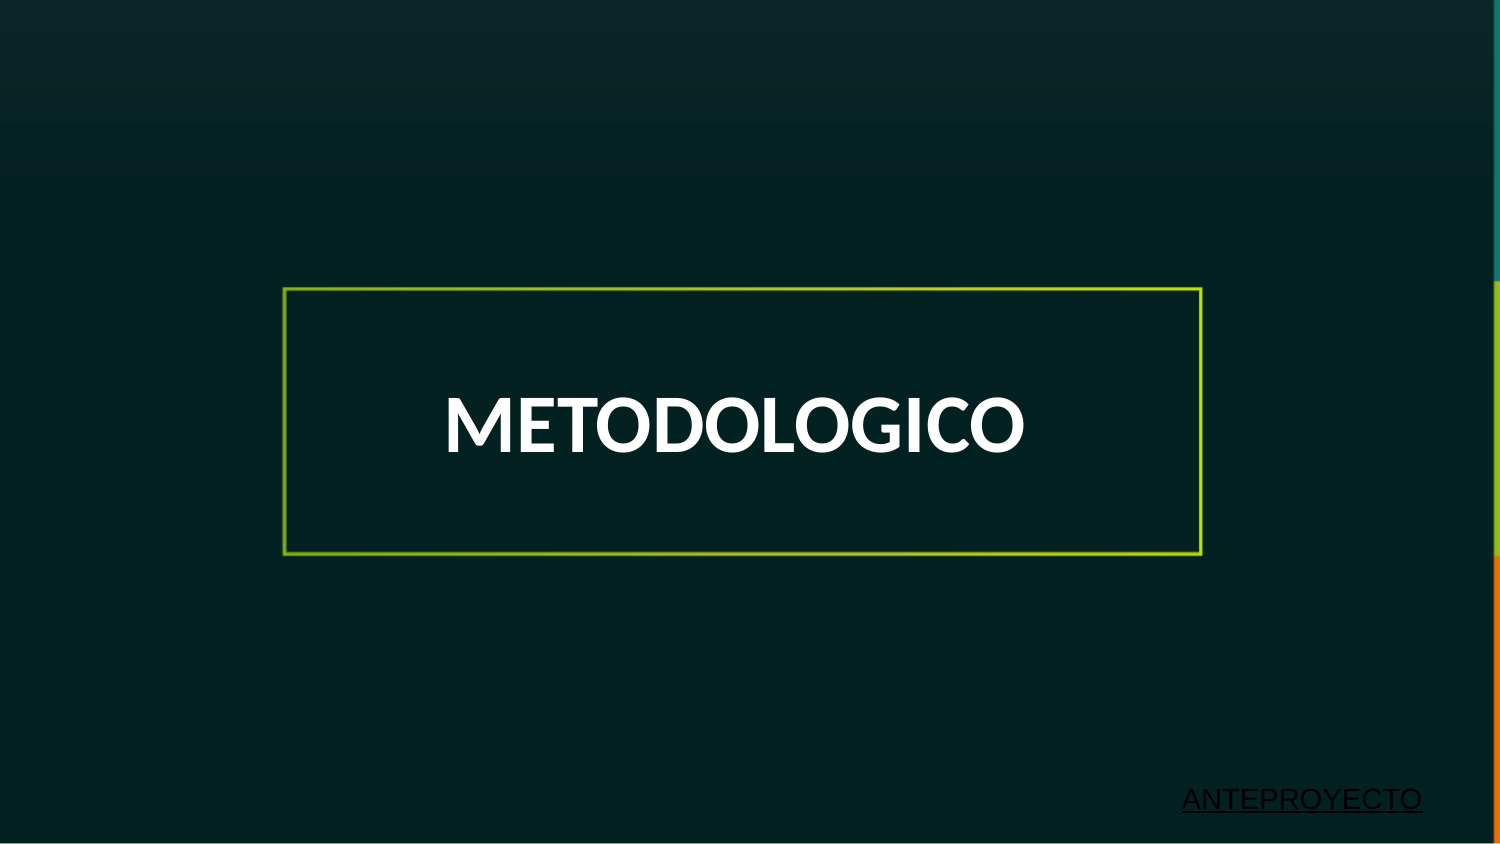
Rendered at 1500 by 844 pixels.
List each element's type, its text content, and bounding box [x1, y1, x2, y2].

text_box ANTEPROYECTO [1166, 772, 1479, 824]
text_box METODOLOGICO [276, 361, 1194, 544]
text_box [0, 0, 1500, 844]
